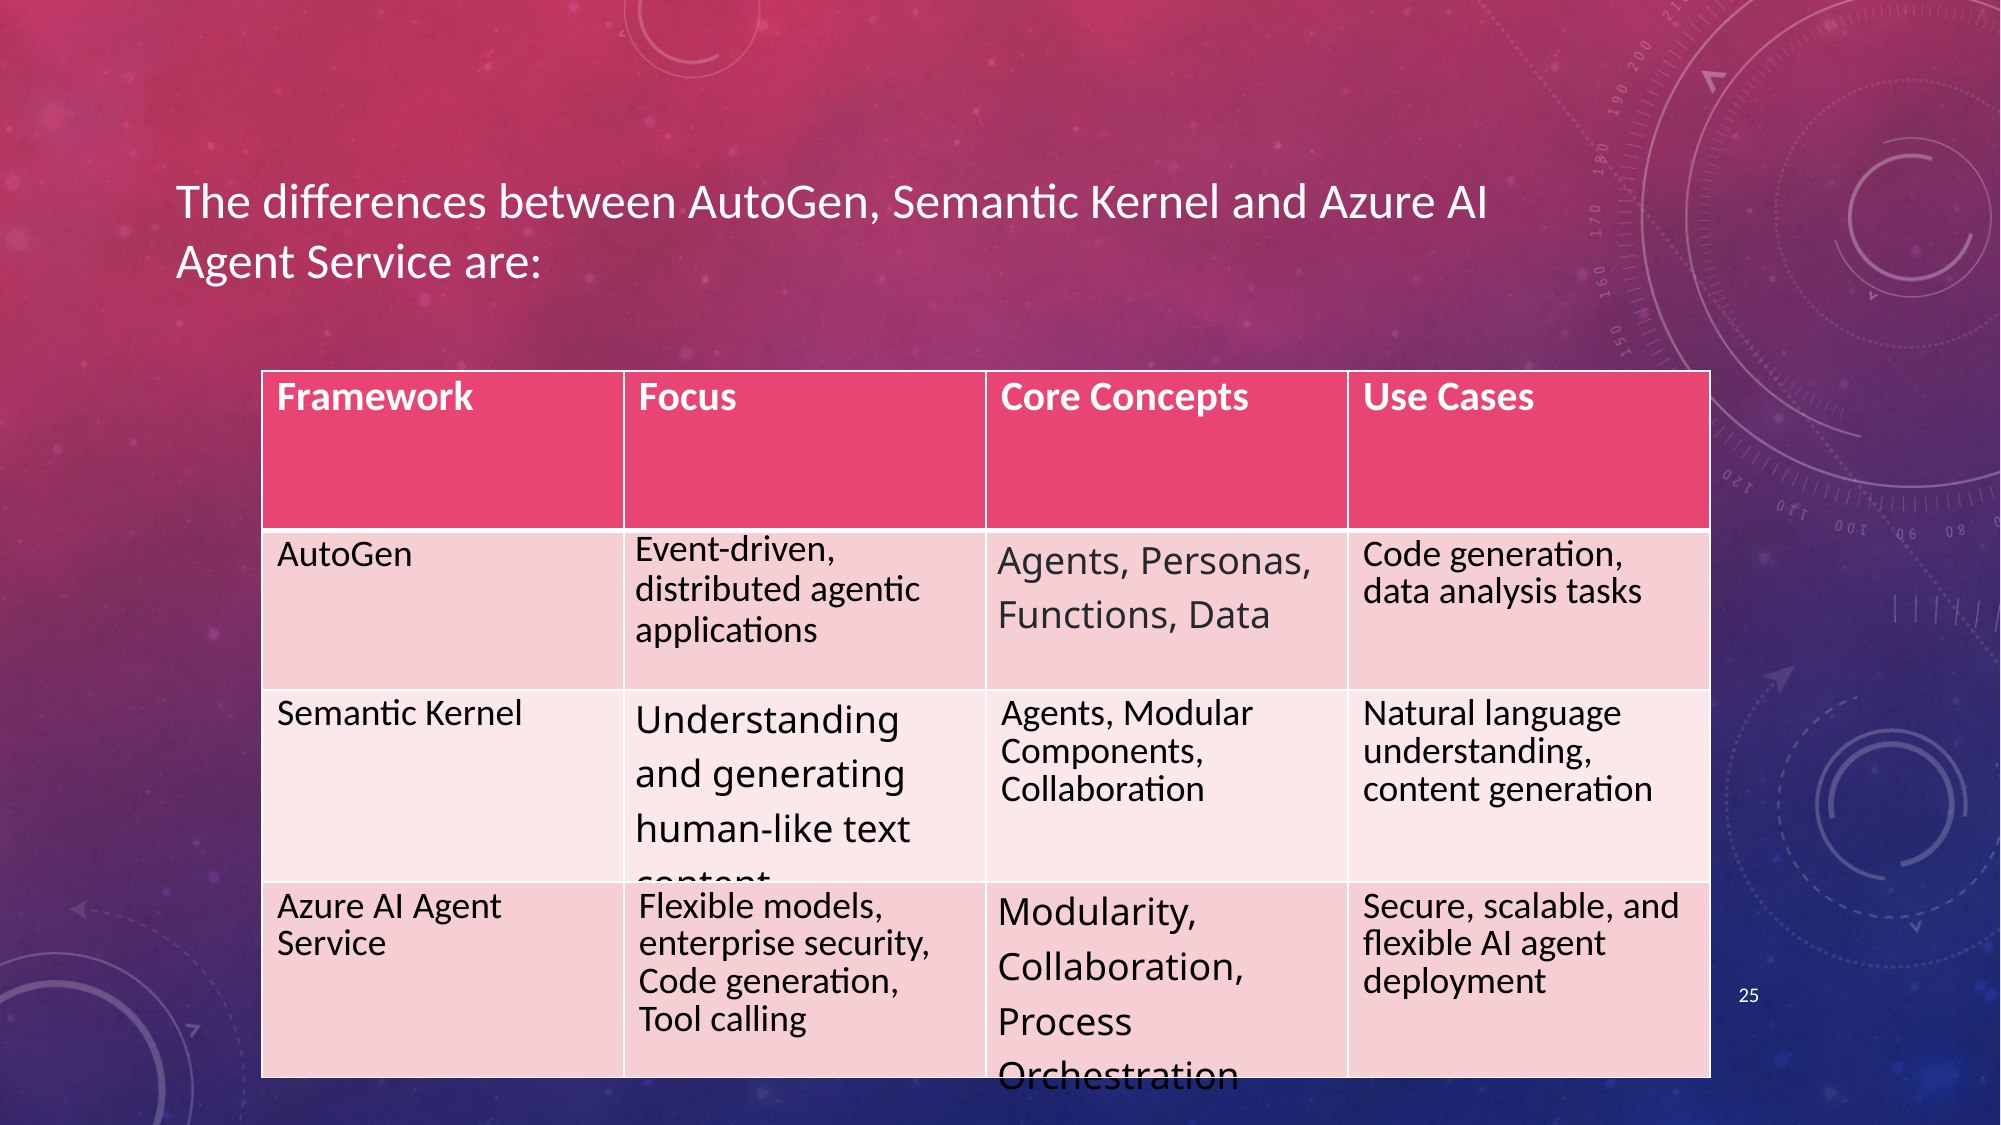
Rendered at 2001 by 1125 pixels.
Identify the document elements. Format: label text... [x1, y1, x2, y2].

table_cell Event-driven, distributed agentic applications [625, 533, 985, 689]
table_header Framework [263, 372, 623, 528]
table_header Use Cases [1349, 372, 1709, 528]
table_cell Agents, Modular Components, Collaboration [987, 691, 1347, 881]
table_cell Agents, Personas, Functions, Data [987, 533, 1347, 689]
table_cell Flexible models, enterprise security, Code generation, Tool calling [625, 883, 985, 1077]
table_cell Code generation, data analysis tasks [1349, 533, 1709, 689]
picture [0, 0, 2001, 1125]
table_cell Understanding and generating human-like text content [625, 691, 985, 881]
table_cell Azure AI Agent Service [263, 883, 623, 1077]
table_header Focus [625, 372, 985, 528]
table_cell Natural language understanding, content generation [1349, 691, 1709, 881]
slide_number 25 [1684, 963, 1775, 1025]
table_cell Modularity, Collaboration, Process Orchestration [987, 883, 1347, 1077]
table_cell AutoGen [263, 533, 623, 689]
table_cell Secure, scalable, and flexible AI agent deployment [1349, 883, 1709, 1077]
table_header Core Concepts [987, 372, 1347, 528]
text_box The differences between AutoGen, Semantic Kernel and Azure AI Agent Service are: [160, 160, 1515, 341]
table_cell Semantic Kernel [263, 691, 623, 881]
